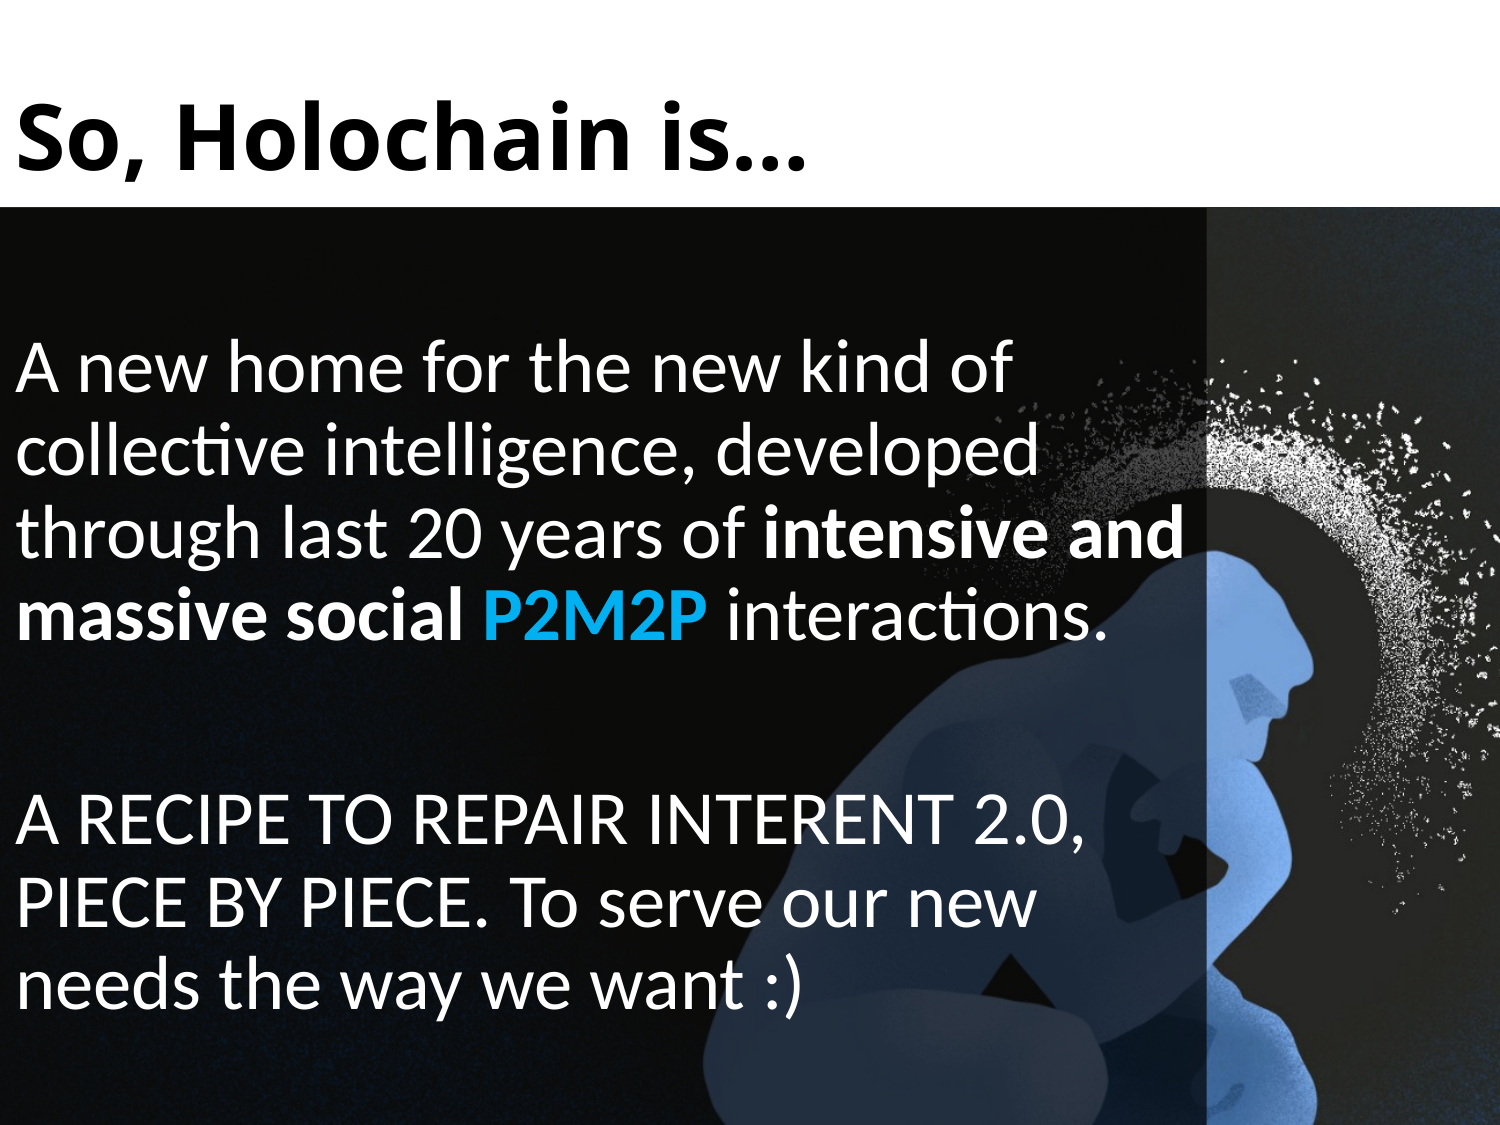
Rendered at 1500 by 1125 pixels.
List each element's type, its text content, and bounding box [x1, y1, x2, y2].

picture [0, 208, 1500, 1125]
text_box So, Holochain is… [0, 36, 1500, 208]
